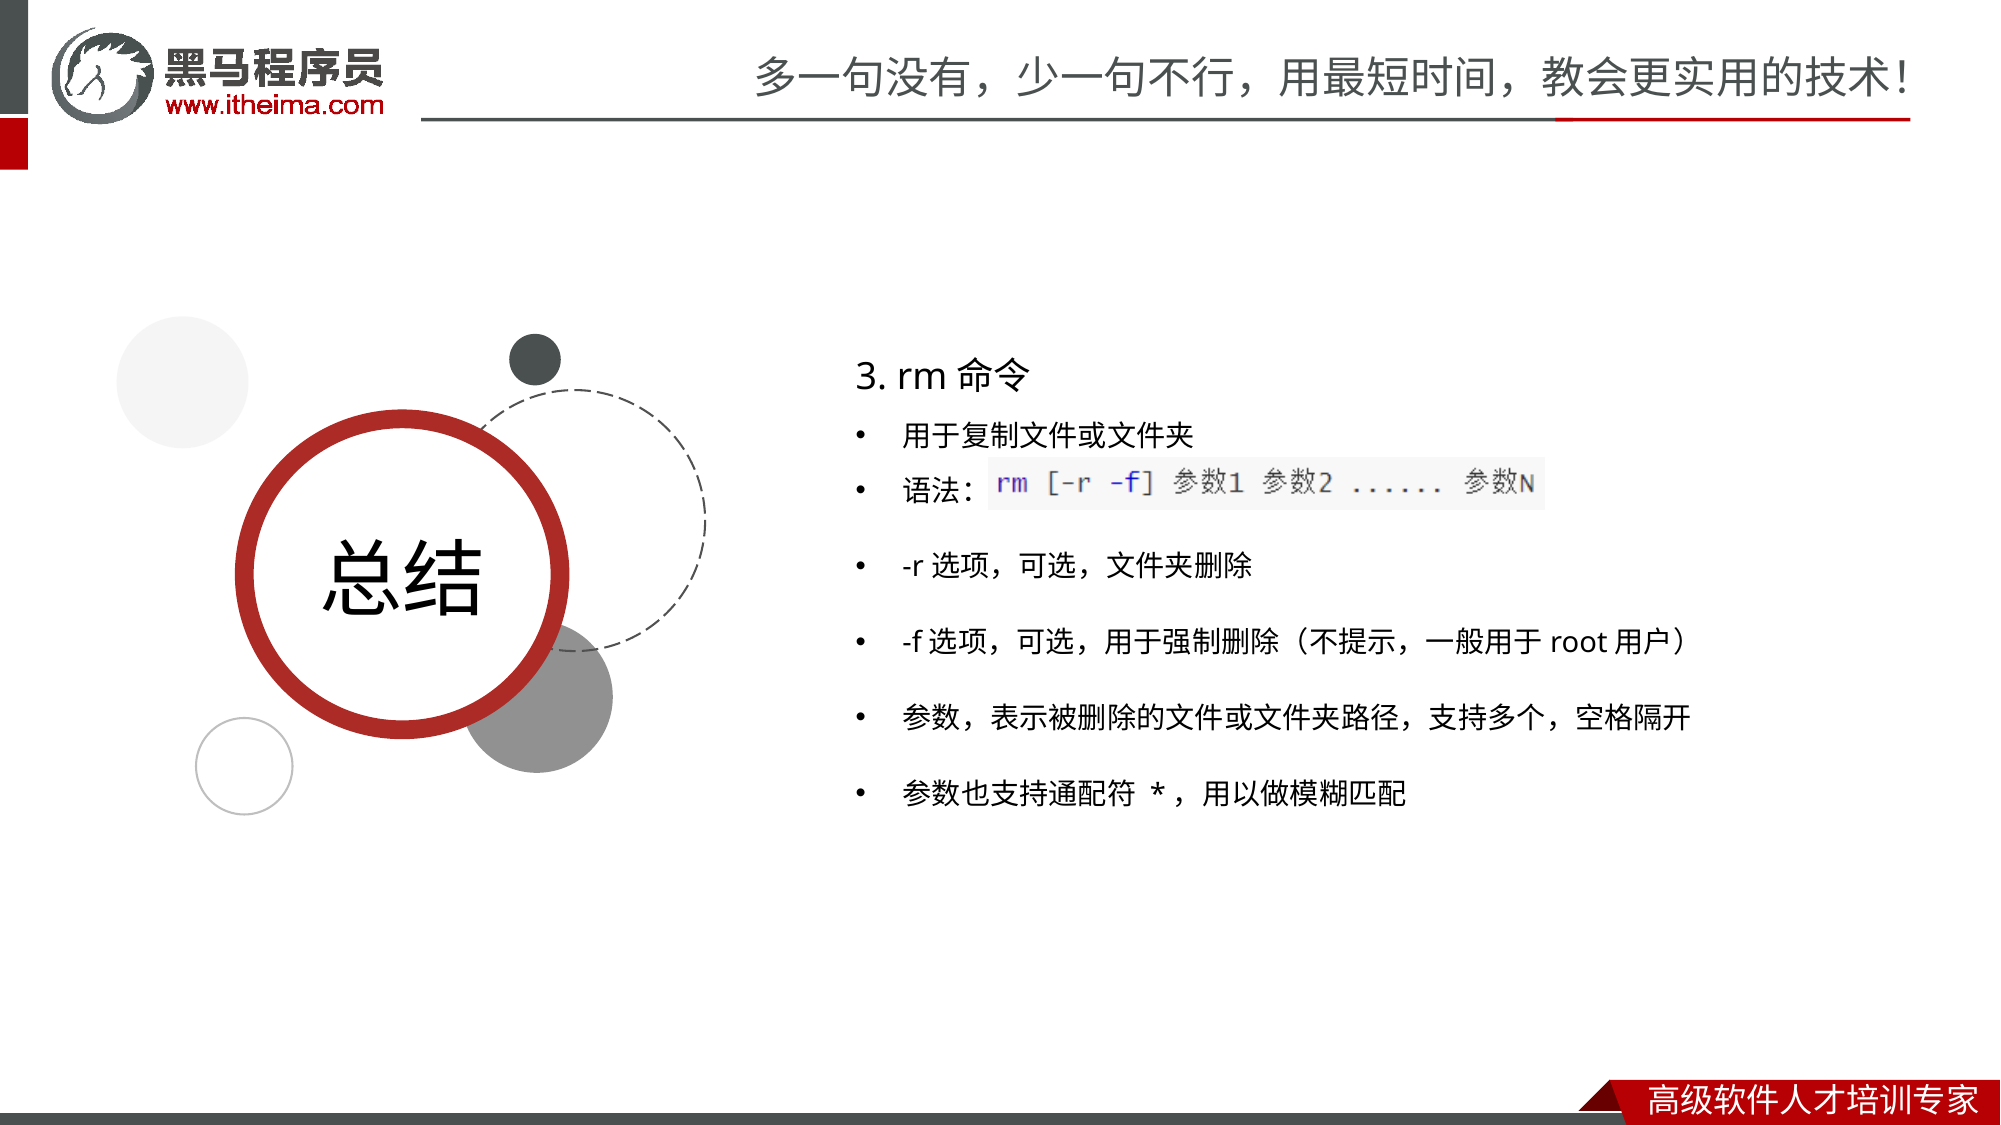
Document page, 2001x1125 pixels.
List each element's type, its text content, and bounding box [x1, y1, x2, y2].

picture [50, 26, 384, 125]
picture [988, 457, 1546, 510]
list 3. rm命令 用于复制文件或文件夹 语法： -r选项，可选，文件夹删除 -f选项，可选，用于强制删除（不提示，一般用于root用户） 参数，表示被删除的文件或文件夹路径，支持多个，空格隔开 参数也支持通配符 *，用以做模糊匹配 [840, 239, 1903, 980]
